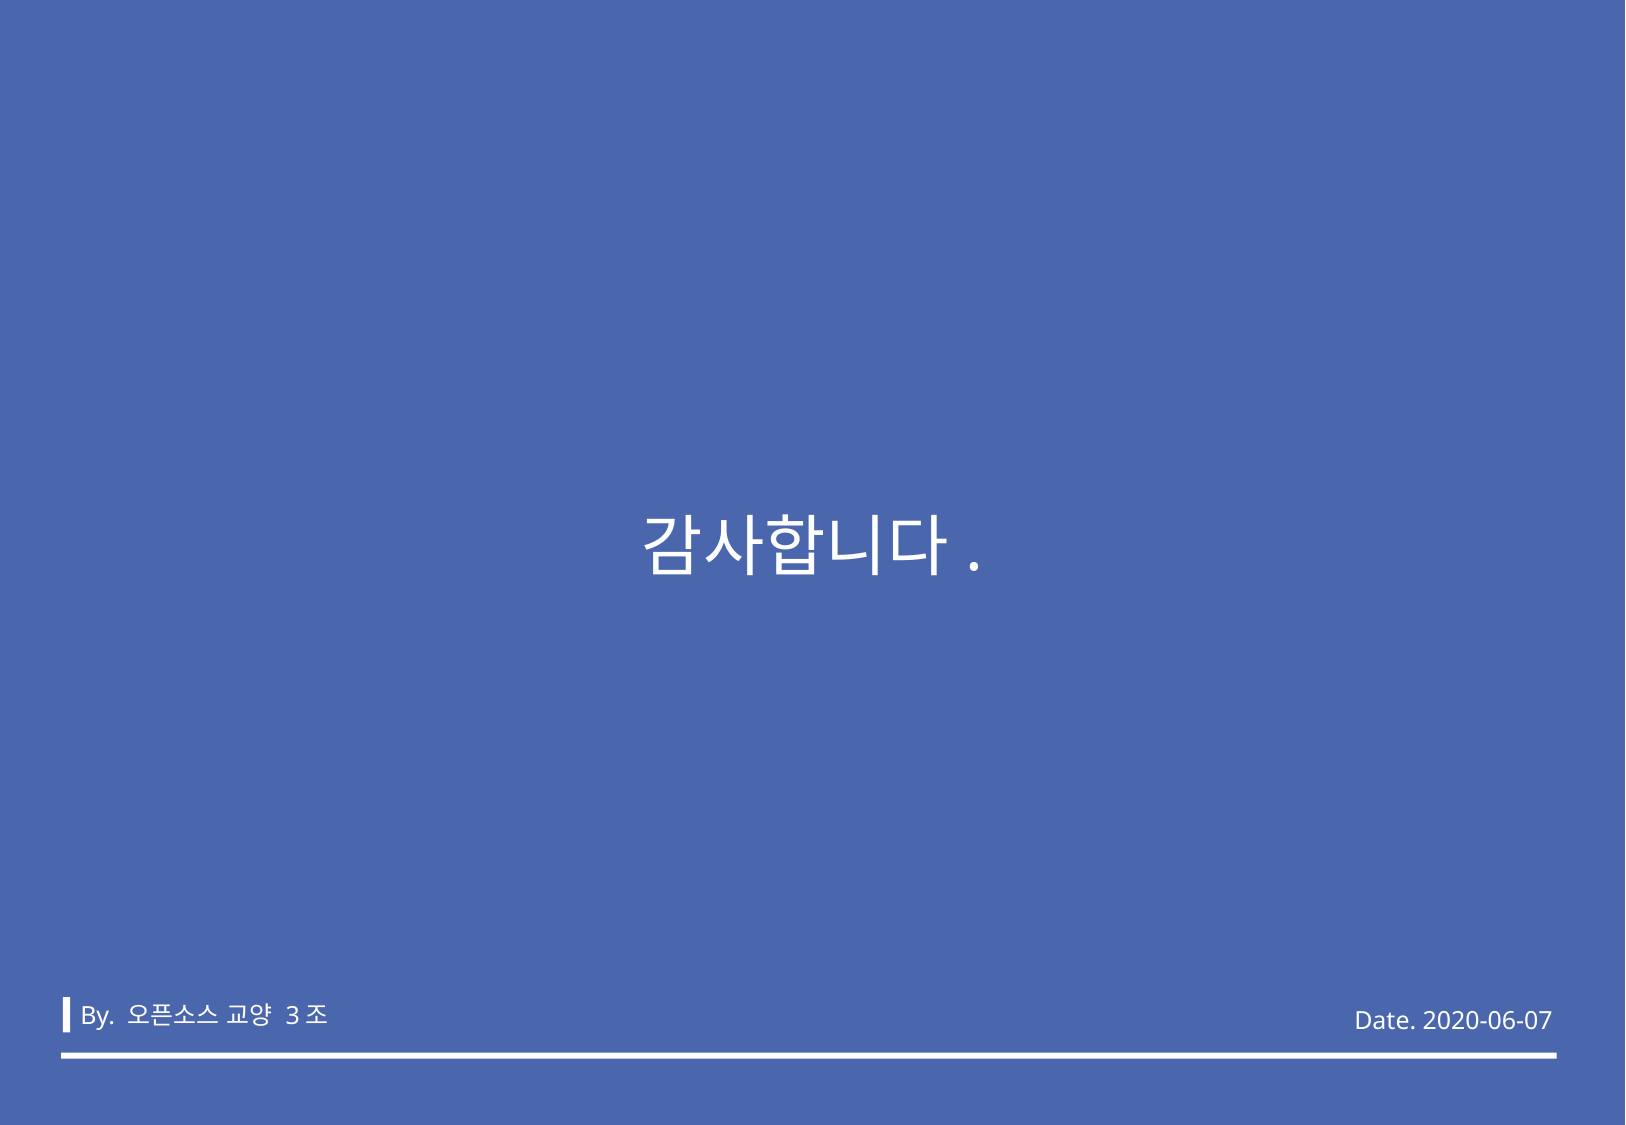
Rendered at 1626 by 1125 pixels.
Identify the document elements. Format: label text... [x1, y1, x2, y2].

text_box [60, 979, 1571, 1059]
text_box 감사합니다. [626, 456, 998, 591]
